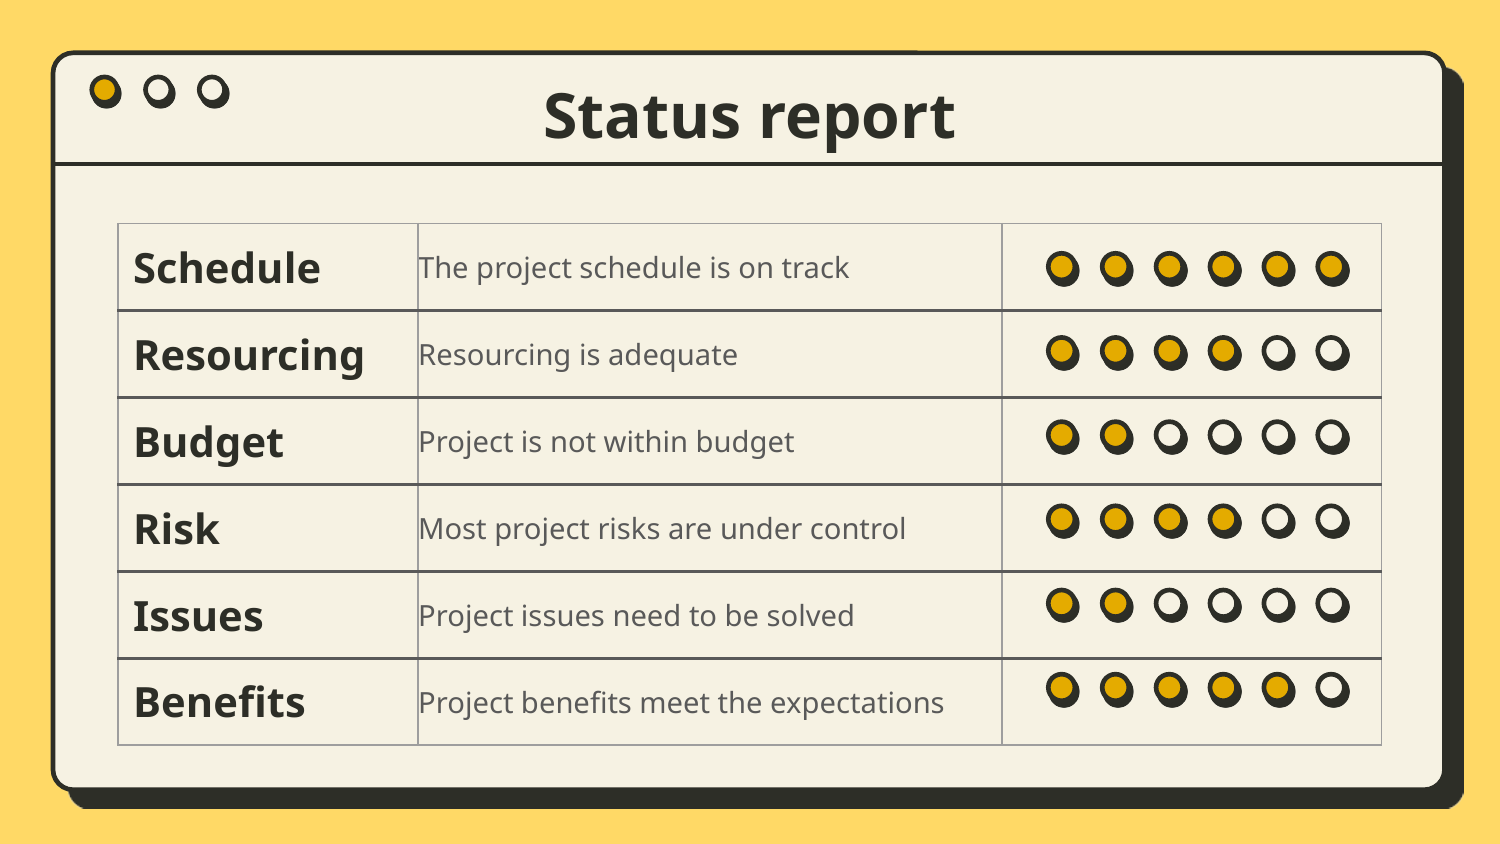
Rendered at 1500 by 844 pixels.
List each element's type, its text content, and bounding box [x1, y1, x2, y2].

table_cell Project is not within budget [419, 399, 1001, 483]
table_cell Resourcing [119, 312, 417, 396]
table_cell Project issues need to be solved [419, 573, 1001, 657]
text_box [1047, 253, 1345, 281]
table_header The project schedule is on track [419, 224, 1001, 309]
table_cell Benefits [119, 660, 417, 744]
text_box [1047, 421, 1345, 449]
table_cell Issues [119, 573, 417, 657]
table_header [1003, 224, 1381, 309]
table_cell Budget [119, 399, 417, 483]
table_cell Resourcing is adequate [419, 312, 1001, 396]
table_header Schedule [119, 224, 417, 309]
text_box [1047, 505, 1345, 533]
table_cell Project benefits meet the expectations [419, 660, 1001, 744]
table_cell [1003, 312, 1381, 396]
table_cell Most project risks are under control [419, 486, 1001, 570]
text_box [1047, 589, 1345, 617]
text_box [1047, 337, 1345, 365]
table_cell [1003, 486, 1381, 570]
table_cell [1003, 399, 1381, 483]
table_cell [1003, 573, 1381, 657]
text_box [1047, 673, 1345, 702]
table_cell Risk [119, 486, 417, 570]
title Status report [118, 86, 1382, 167]
table_cell [1003, 660, 1381, 744]
